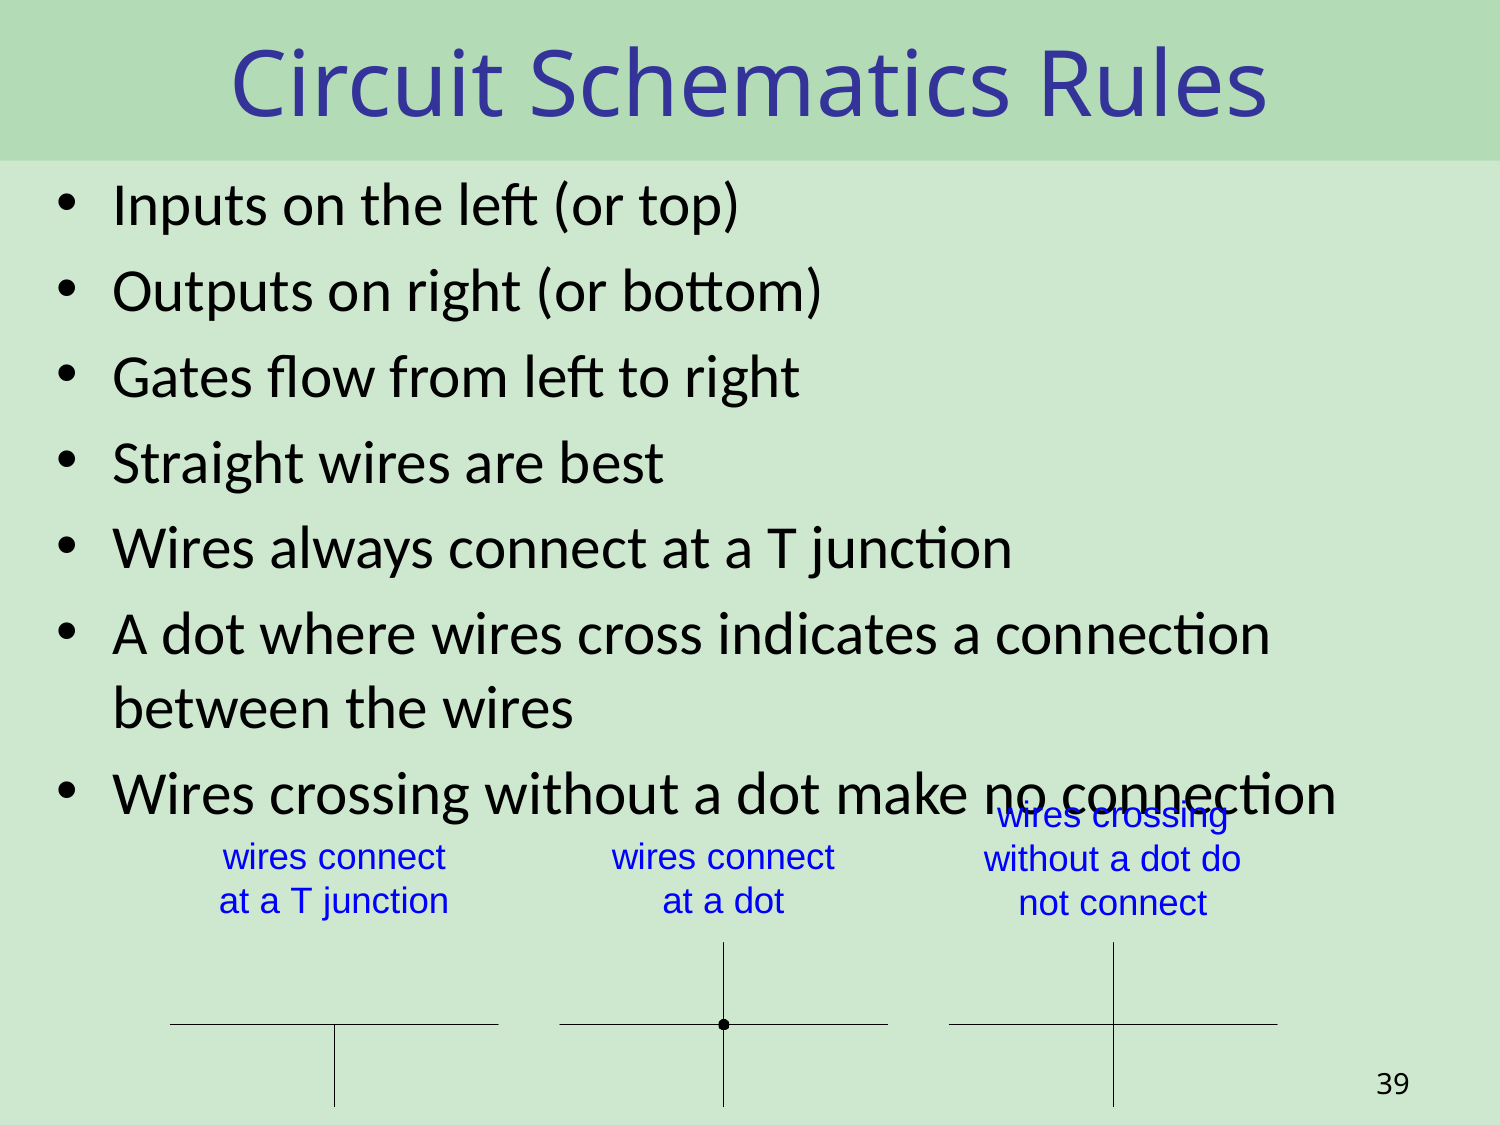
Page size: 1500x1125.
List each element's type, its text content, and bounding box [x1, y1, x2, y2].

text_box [164, 784, 1282, 1113]
slide_number 39 [1285, 1037, 1426, 1113]
title Circuit Schematics Rules [0, 3, 1500, 157]
text_box Inputs on the left (or top) Outputs on right (or bottom) Gates flow from left to right Straight wires are best Wires always connect at a T junction A dot where wires cross indicates a connection between the wires Wires crossing without a dot make no connection [41, 156, 1500, 835]
